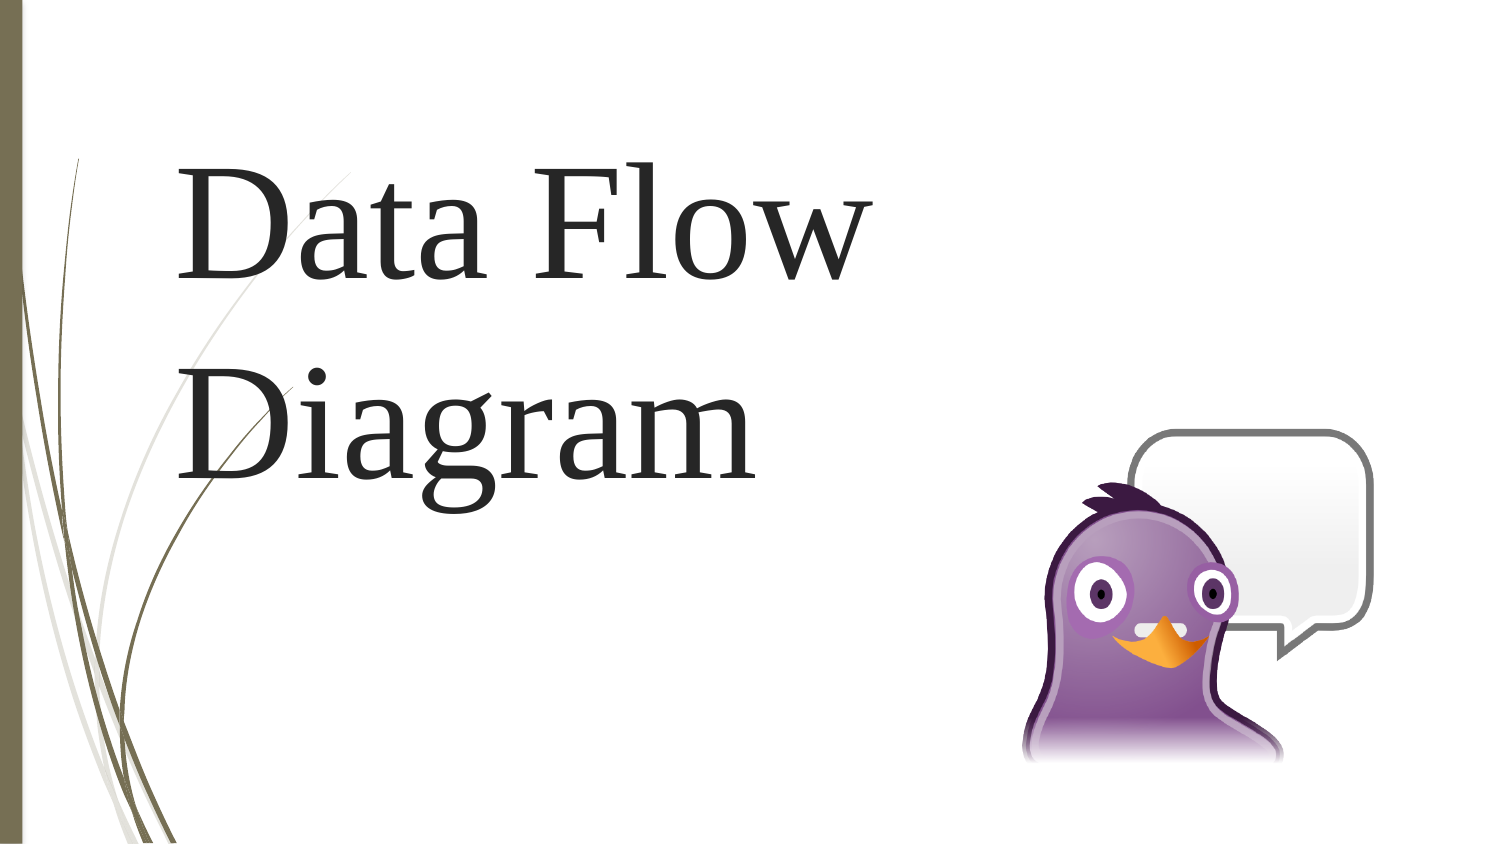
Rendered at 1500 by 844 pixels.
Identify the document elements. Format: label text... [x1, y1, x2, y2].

picture [1022, 421, 1381, 780]
title Data Flow Diagram [160, 107, 1024, 517]
